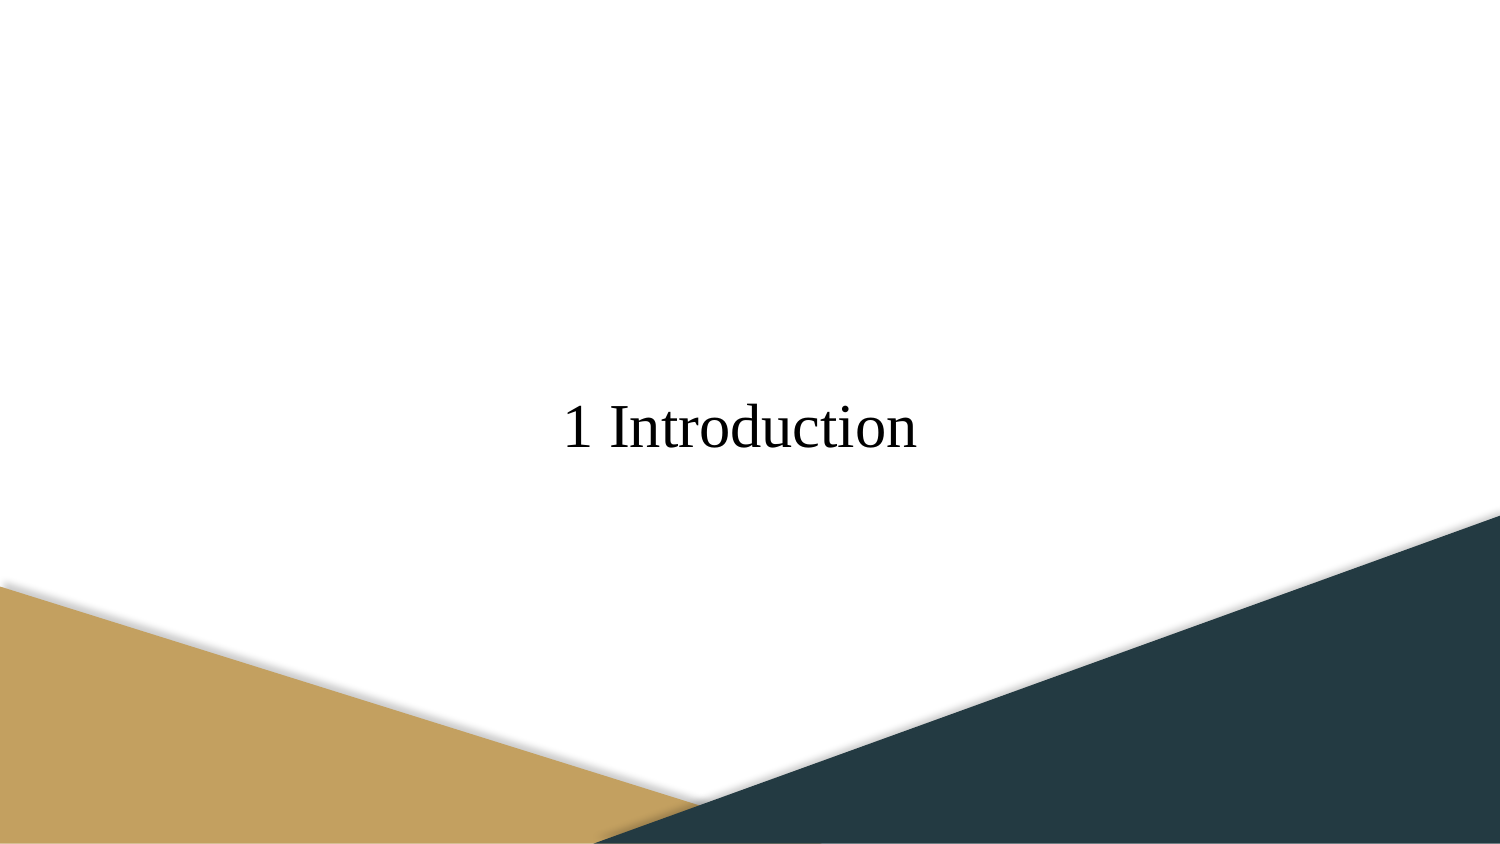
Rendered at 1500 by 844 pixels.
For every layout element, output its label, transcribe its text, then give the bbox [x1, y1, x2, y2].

text_box [593, 515, 1500, 844]
text_box [0, 586, 687, 844]
text_box 1 Introduction [551, 378, 949, 466]
